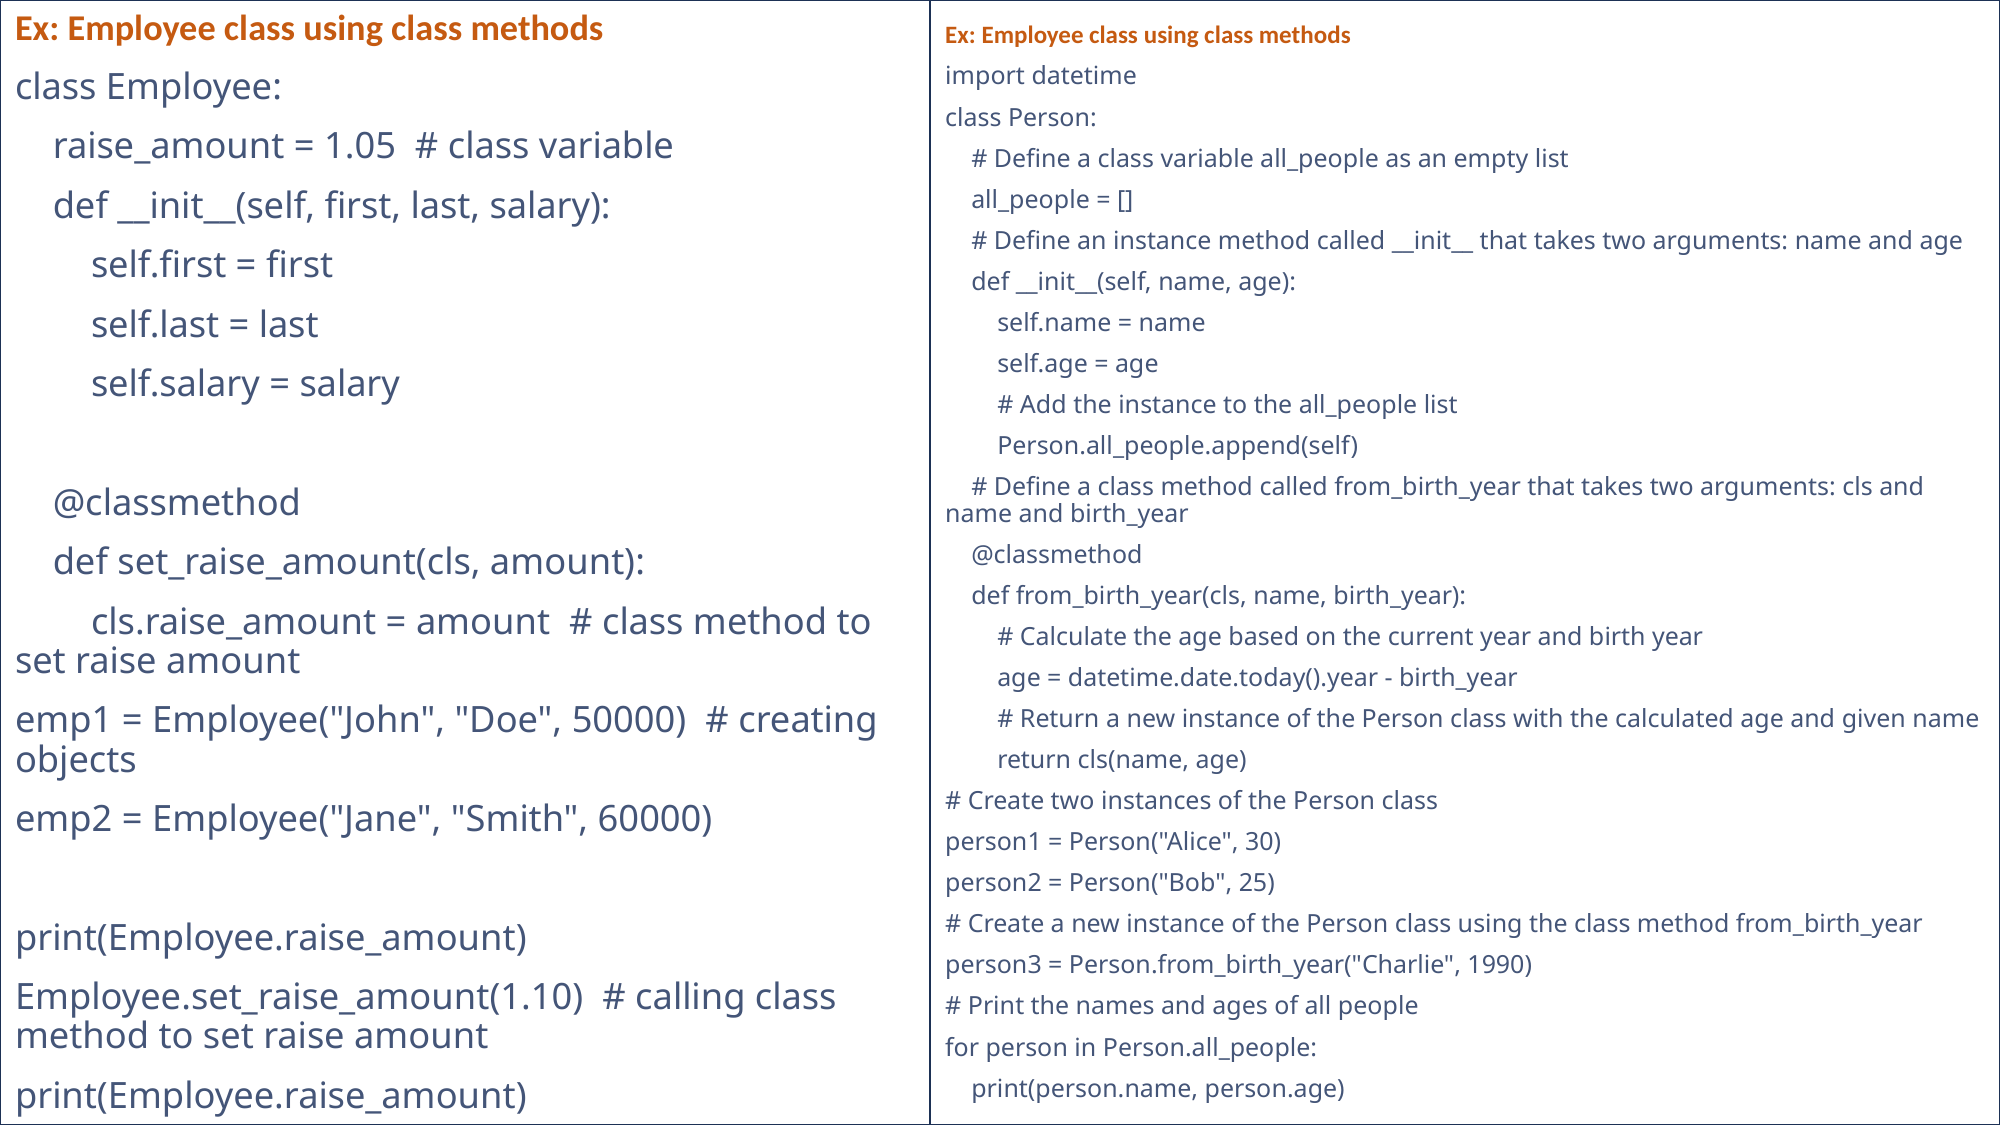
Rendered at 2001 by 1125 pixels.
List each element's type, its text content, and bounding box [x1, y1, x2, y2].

list Ex: Employee class using class methods class Employee: raise_amount = 1.05 # class variable def __init__(self, first, last, salary): self.first = first self.last = last self.salary = salary @classmethod def set_raise_amount(cls, amount): cls.raise_amount = amount # class method to set raise amount emp1 = Employee("John", "Doe", 50000) # creating objects emp2 = Employee("Jane", "Smith", 60000) print(Employee.raise_amount) Employee.set_raise_amount(1.10) # calling class method to set raise amount print(Employee.raise_amount) [0, 0, 929, 1125]
text_box Ex: Employee class using class methods import datetime class Person: # Define a class variable all_people as an empty list all_people = [] # Define an instance method called __init__ that takes two arguments: name and age def __init__(self, name, age): self.name = name self.age = age # Add the instance to the all_people list Person.all_people.append(self) # Define a class method called from_birth_year that takes two arguments: cls and name and birth_year @classmethod def from_birth_year(cls, name, birth_year): # Calculate the age based on the current year and birth year age = datetime.date.today().year - birth_year # Return a new instance of the Person class with the calculated age and given name return cls(name, age) # Create two instances of the Person class person1 = Person("Alice", 30) person2 = Person("Bob", 25) # Create a new instance of the Person class using the class method from_birth_year person3 = Person.from_birth_year("Charlie", 1990) # Print the names and ages of all people for person in Person.all_people: print(person.name, person.age) [929, 0, 2000, 1125]
